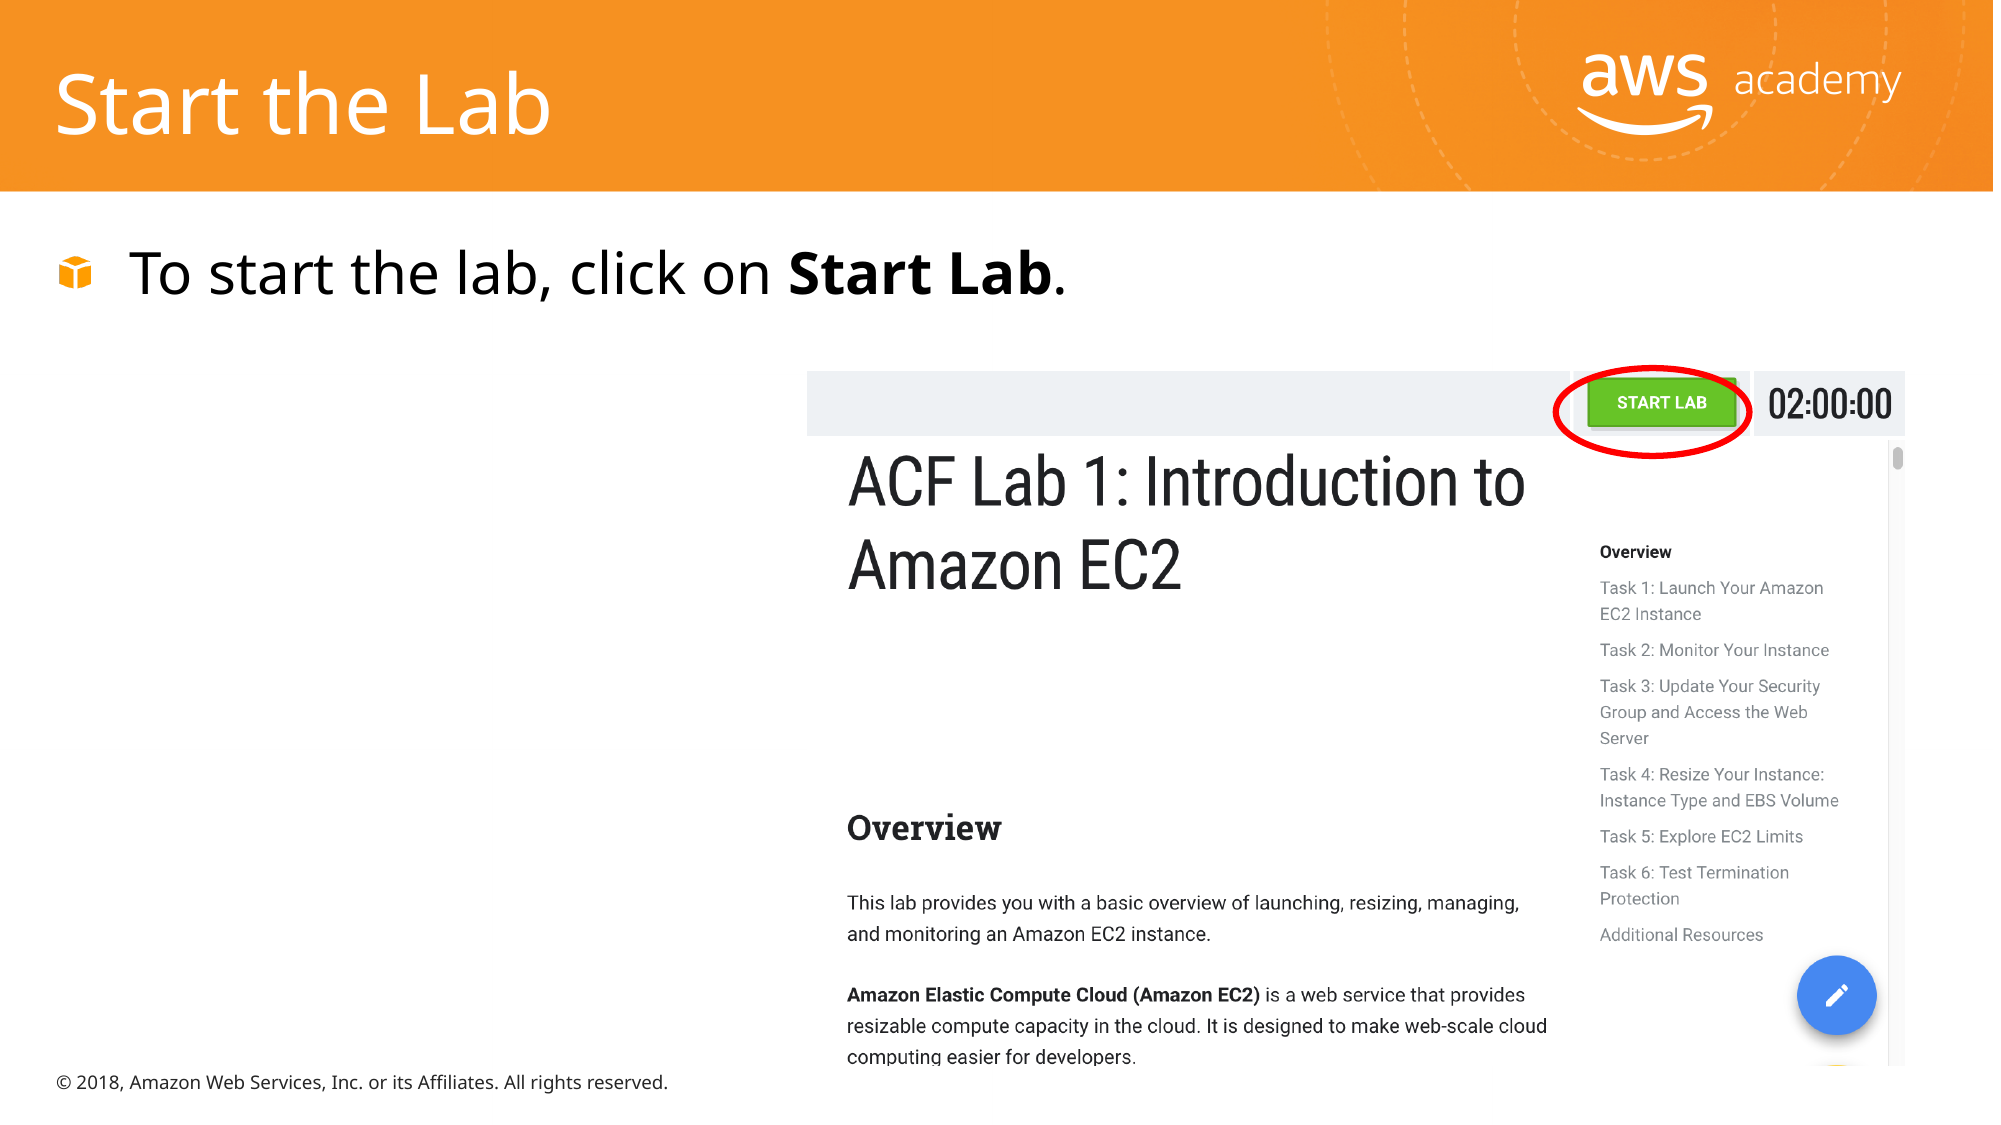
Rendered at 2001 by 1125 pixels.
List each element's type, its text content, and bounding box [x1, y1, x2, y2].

picture [0, 0, 1993, 1125]
list To start the lab, click on Start Lab. [39, 236, 1905, 1043]
text_box [1612, 367, 1693, 371]
title Start the Lab [39, 43, 1562, 172]
